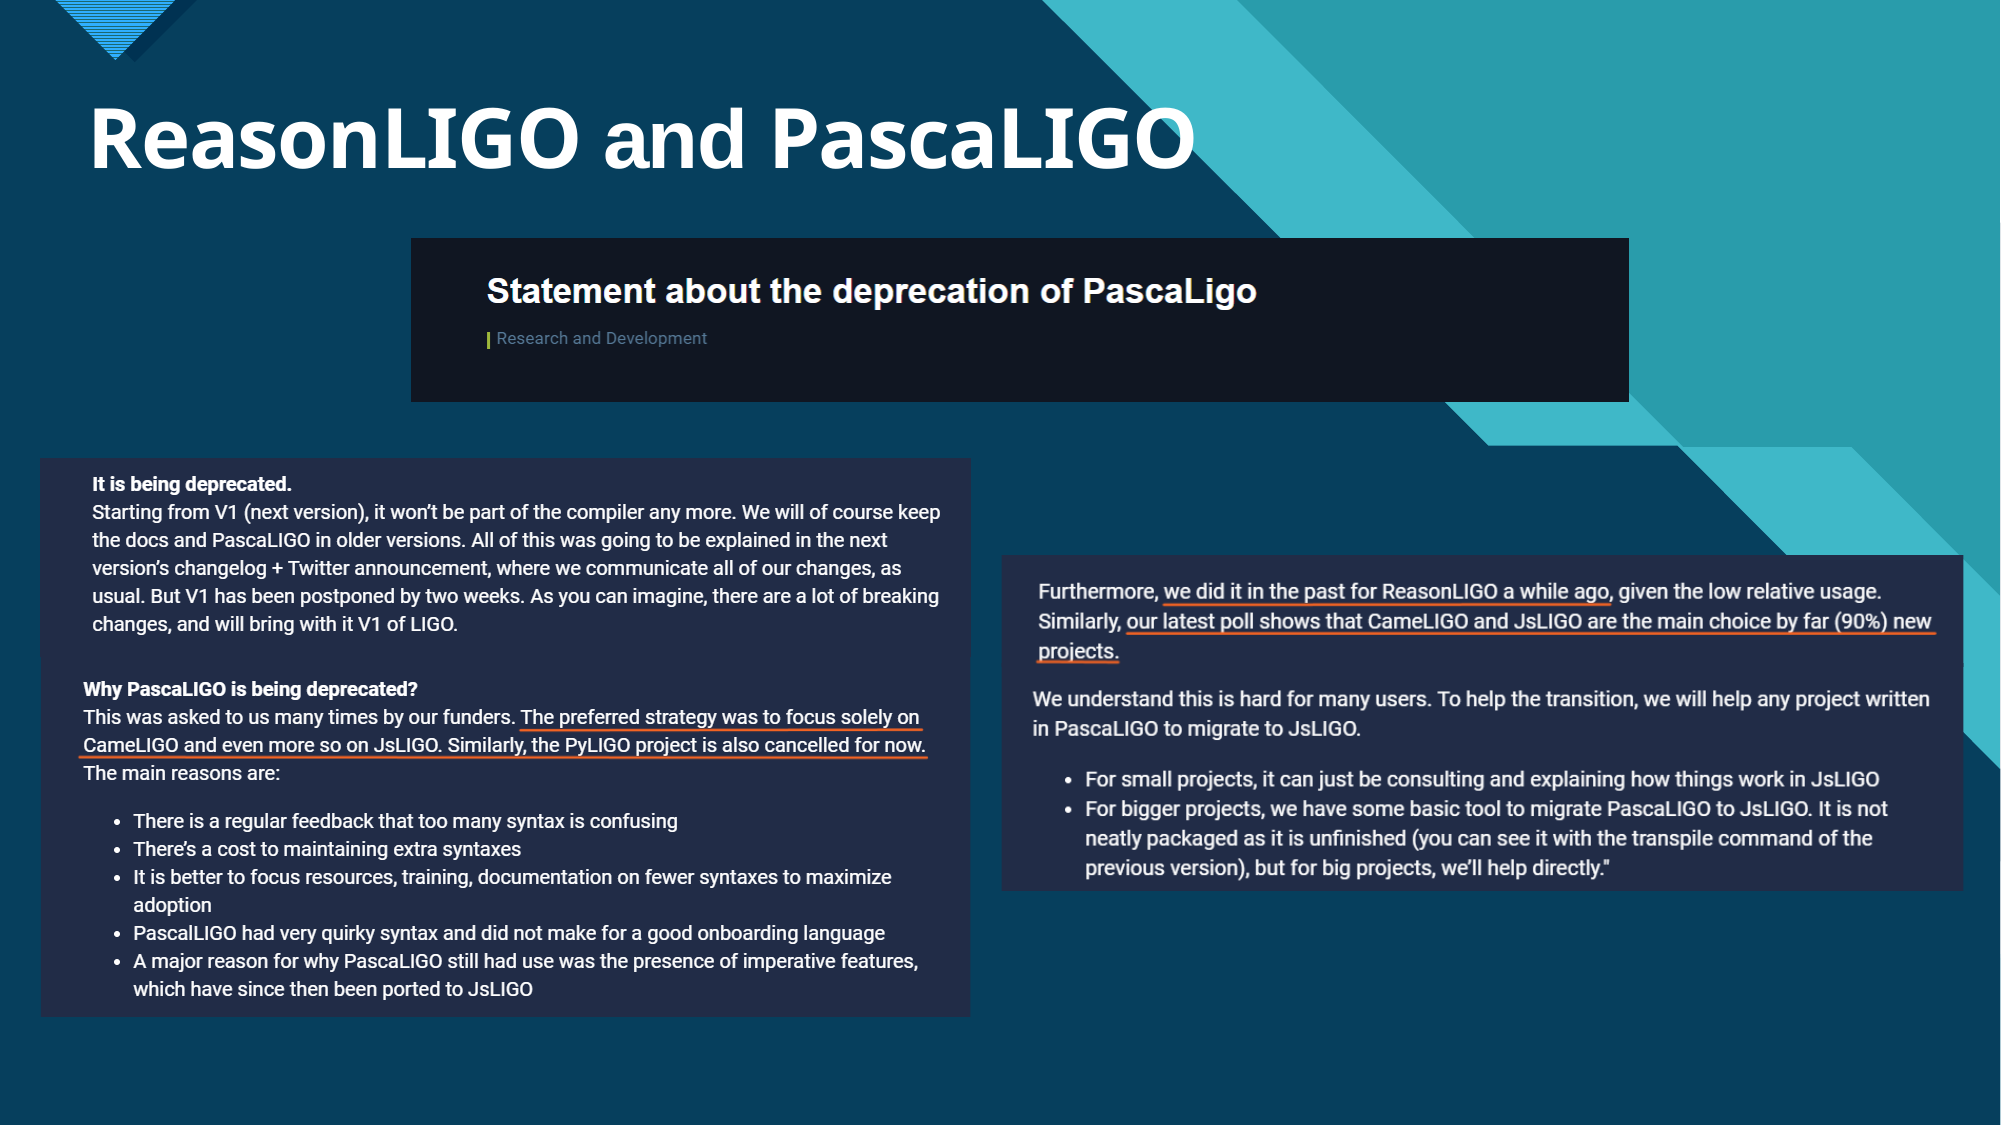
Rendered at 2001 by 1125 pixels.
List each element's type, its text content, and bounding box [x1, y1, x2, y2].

title ReasonLIGO and PascaLIGO [72, 89, 1913, 196]
picture [1002, 554, 1965, 890]
picture [412, 237, 1629, 403]
picture [41, 459, 970, 1016]
